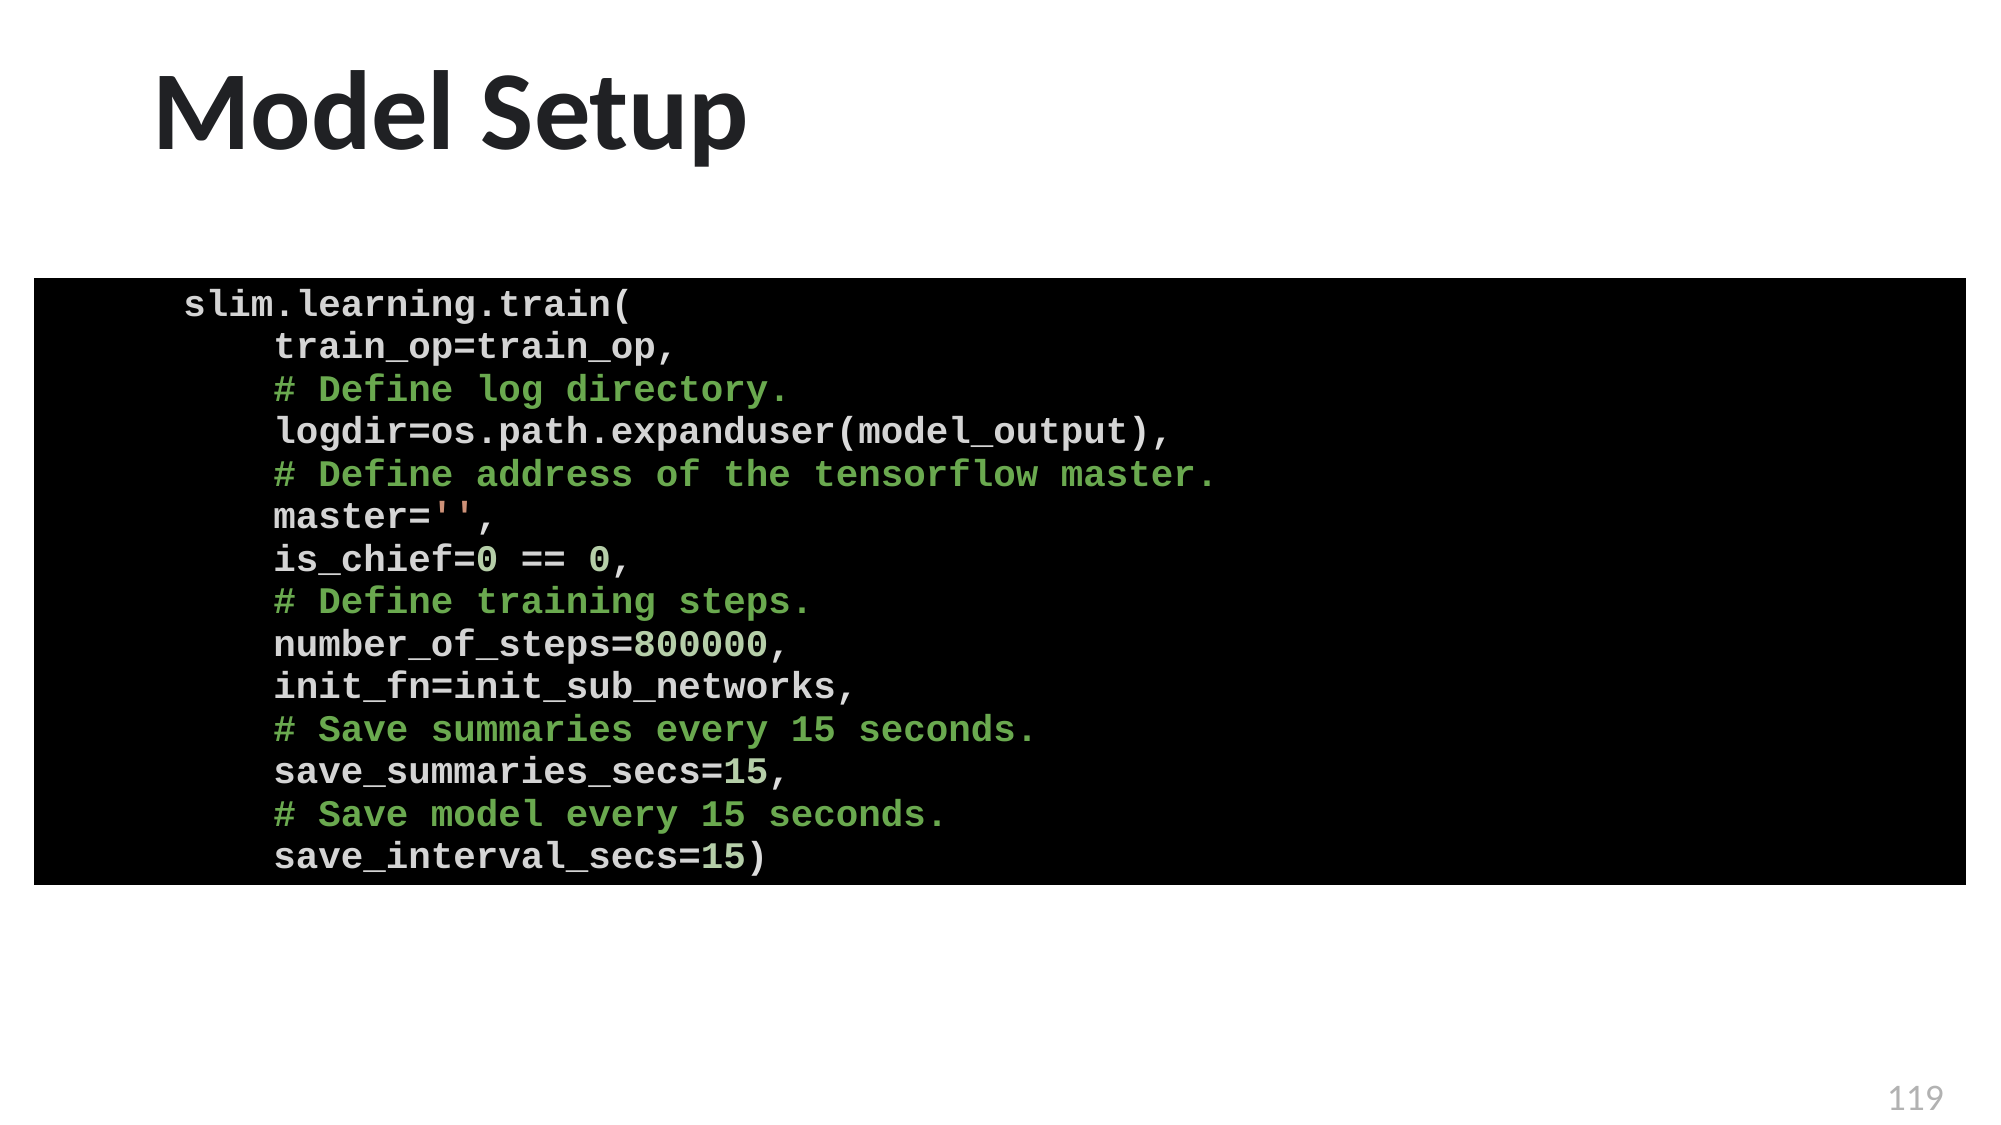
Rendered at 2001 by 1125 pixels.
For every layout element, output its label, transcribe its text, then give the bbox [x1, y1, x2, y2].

title Model Setup [137, 28, 1863, 199]
table_header slim.learning.train( train_op=train_op, # Define log directory. logdir=os.path.expanduser(model_output), # Define address of the tensorflow master. master='', is_chief=0 == 0, # Define training steps. number_of_steps=800000, init_fn=init_sub_networks, # Save summaries every 15 seconds. save_summaries_secs=15, # Save model every 15 seconds. save_interval_secs=15) [34, 278, 1966, 885]
slide_number 119 [1508, 1065, 1959, 1125]
